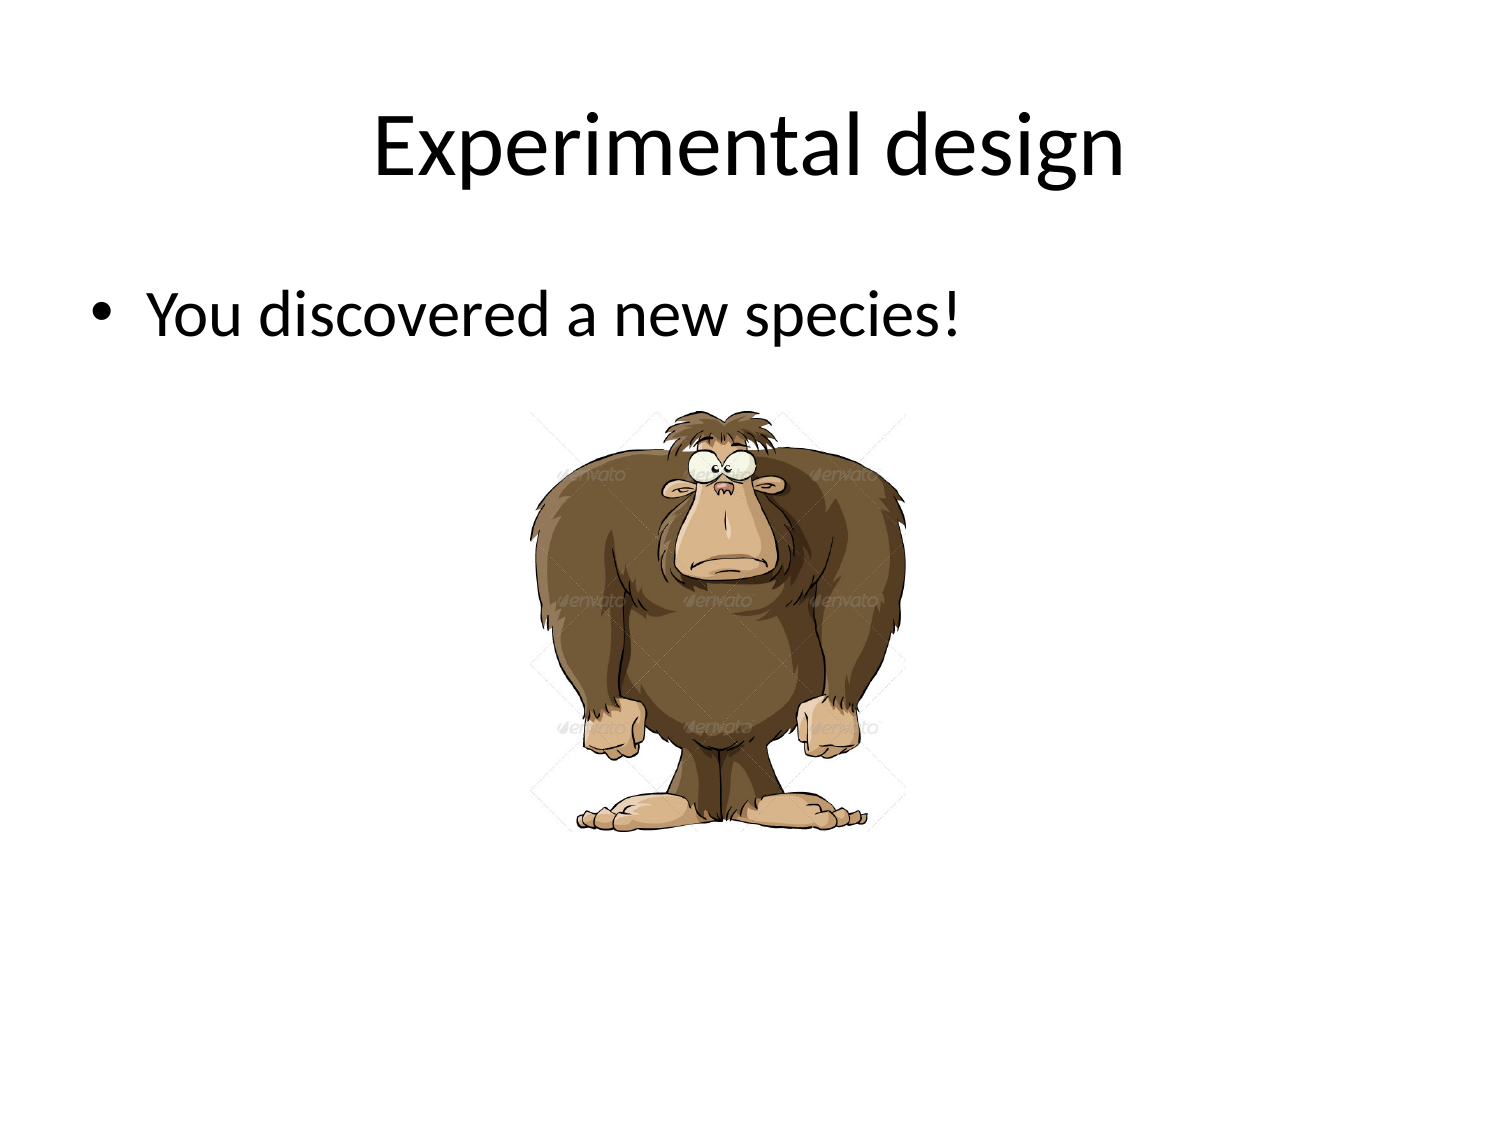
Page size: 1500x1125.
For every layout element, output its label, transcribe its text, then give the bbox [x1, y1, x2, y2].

title Experimental design [75, 45, 1425, 233]
list You discovered a new species! [75, 262, 1425, 1005]
picture [530, 411, 906, 832]
